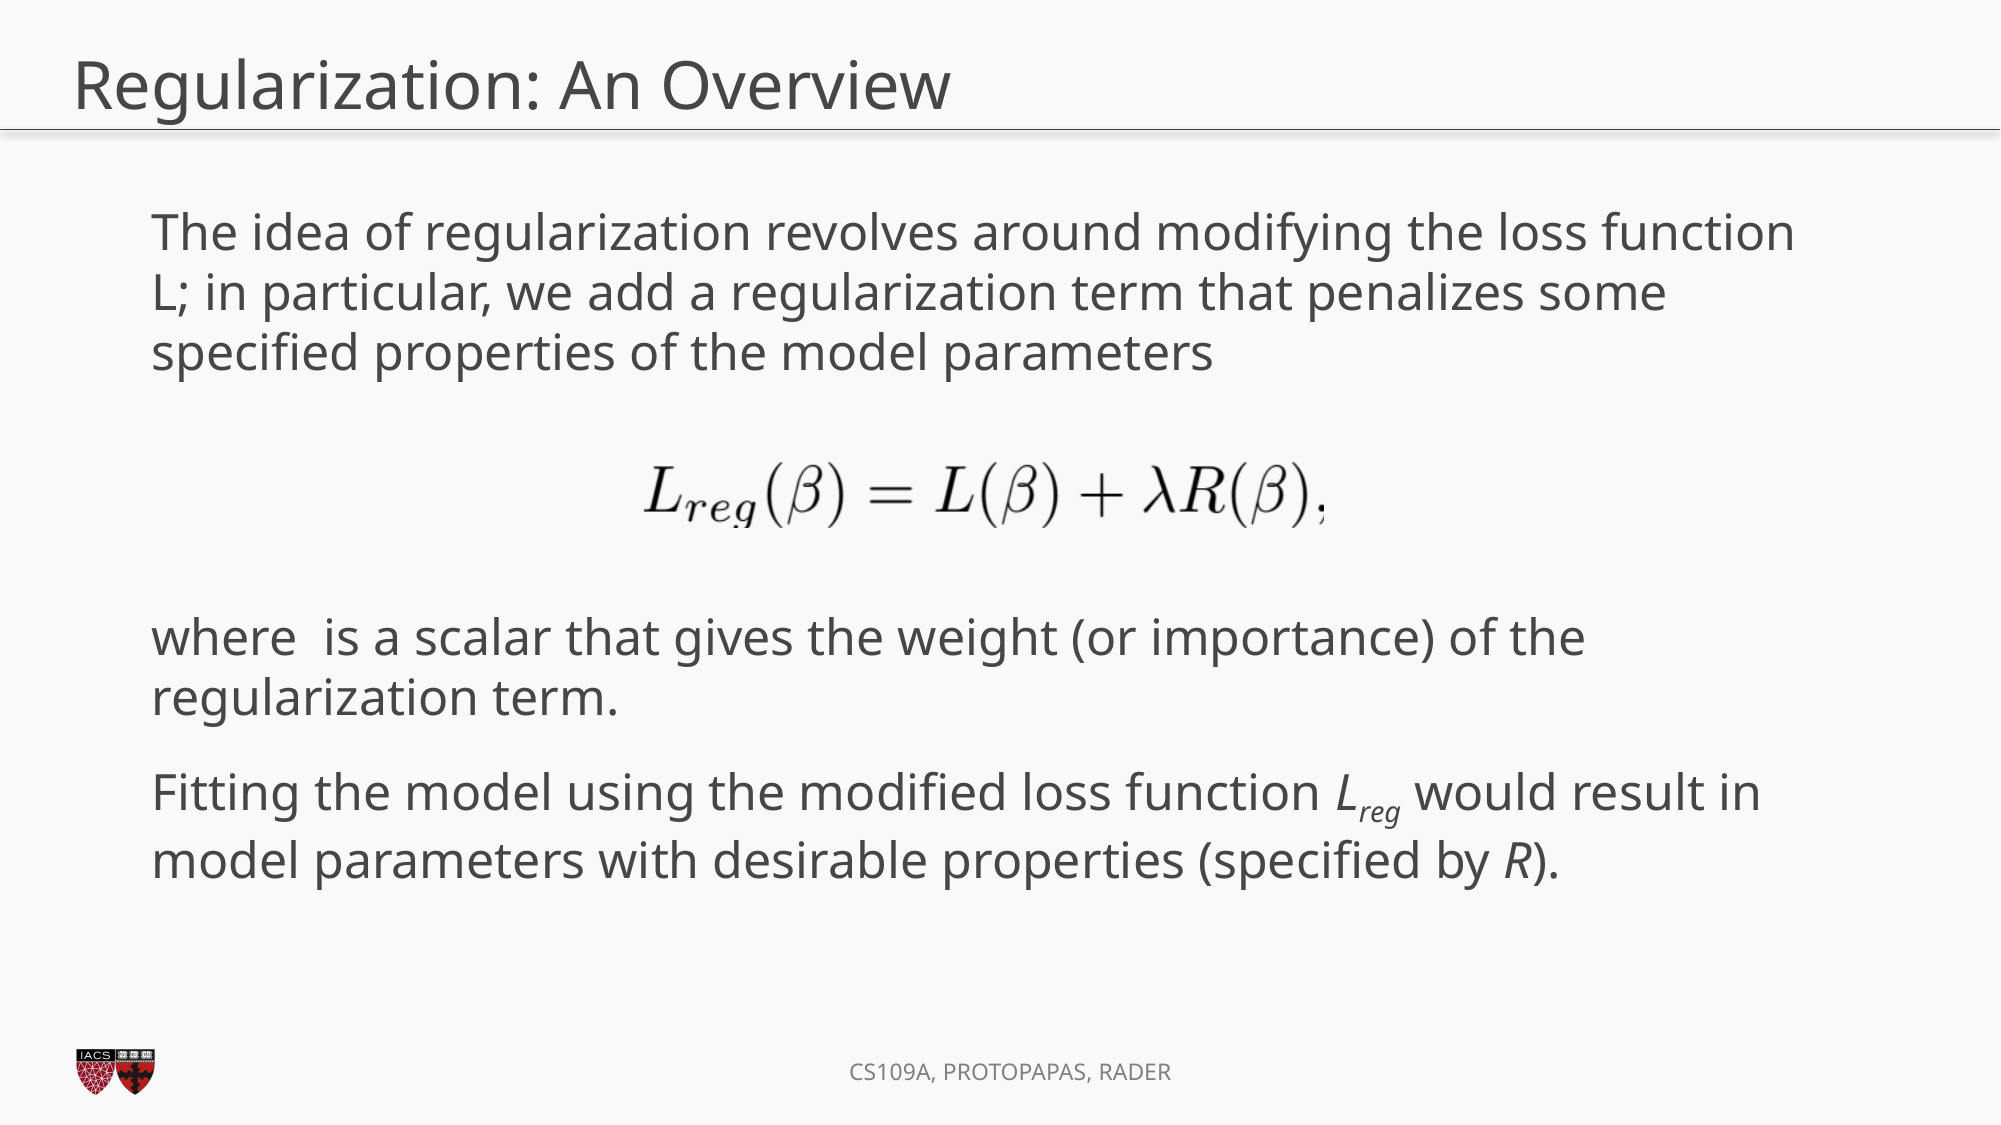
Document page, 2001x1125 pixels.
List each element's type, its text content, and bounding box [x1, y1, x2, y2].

title Regularization: An Overview [57, 35, 1943, 162]
picture [643, 461, 1325, 528]
picture [75, 1049, 155, 1095]
